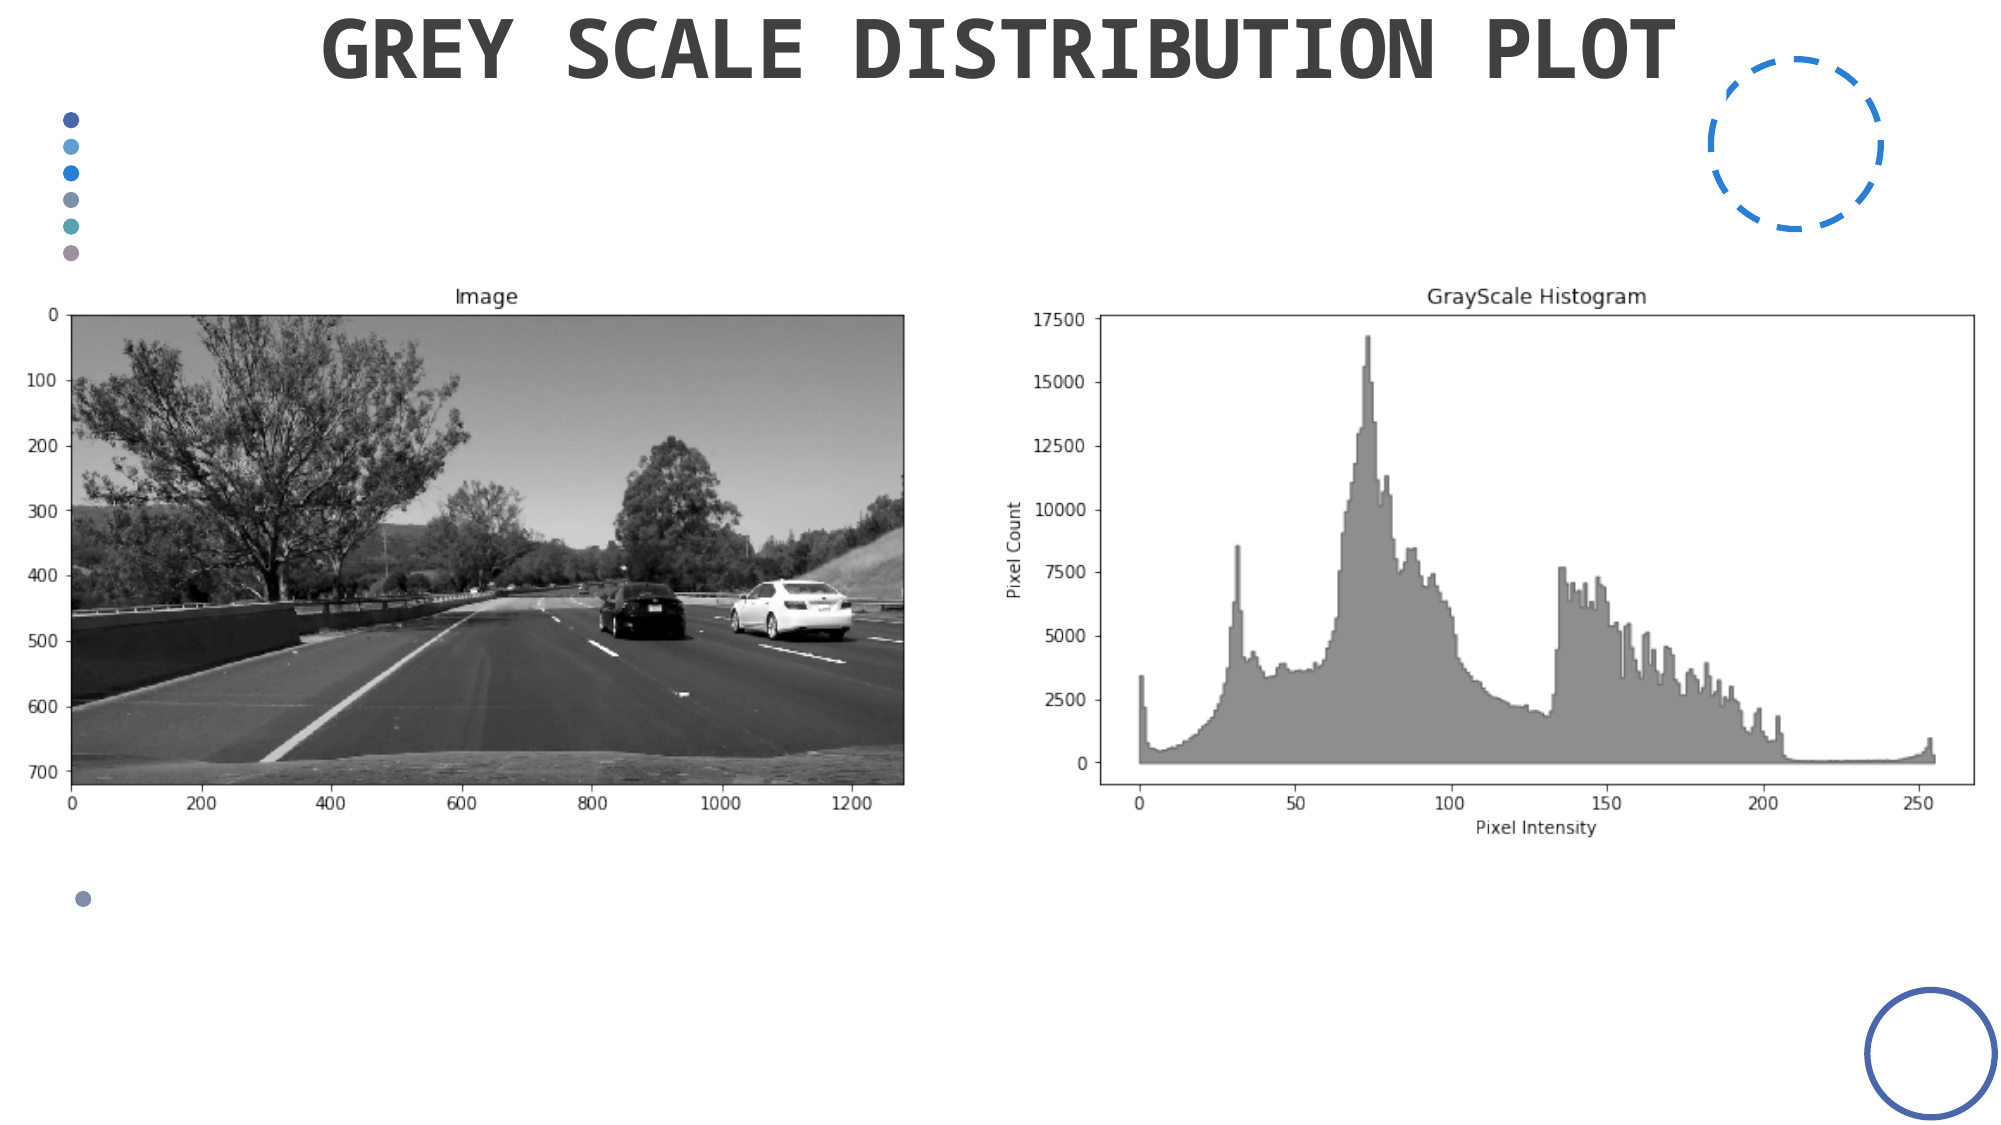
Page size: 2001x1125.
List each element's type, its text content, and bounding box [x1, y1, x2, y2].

title GREY SCALE DISTRIBUTION PLOT [273, 0, 1727, 105]
picture [13, 275, 1987, 850]
